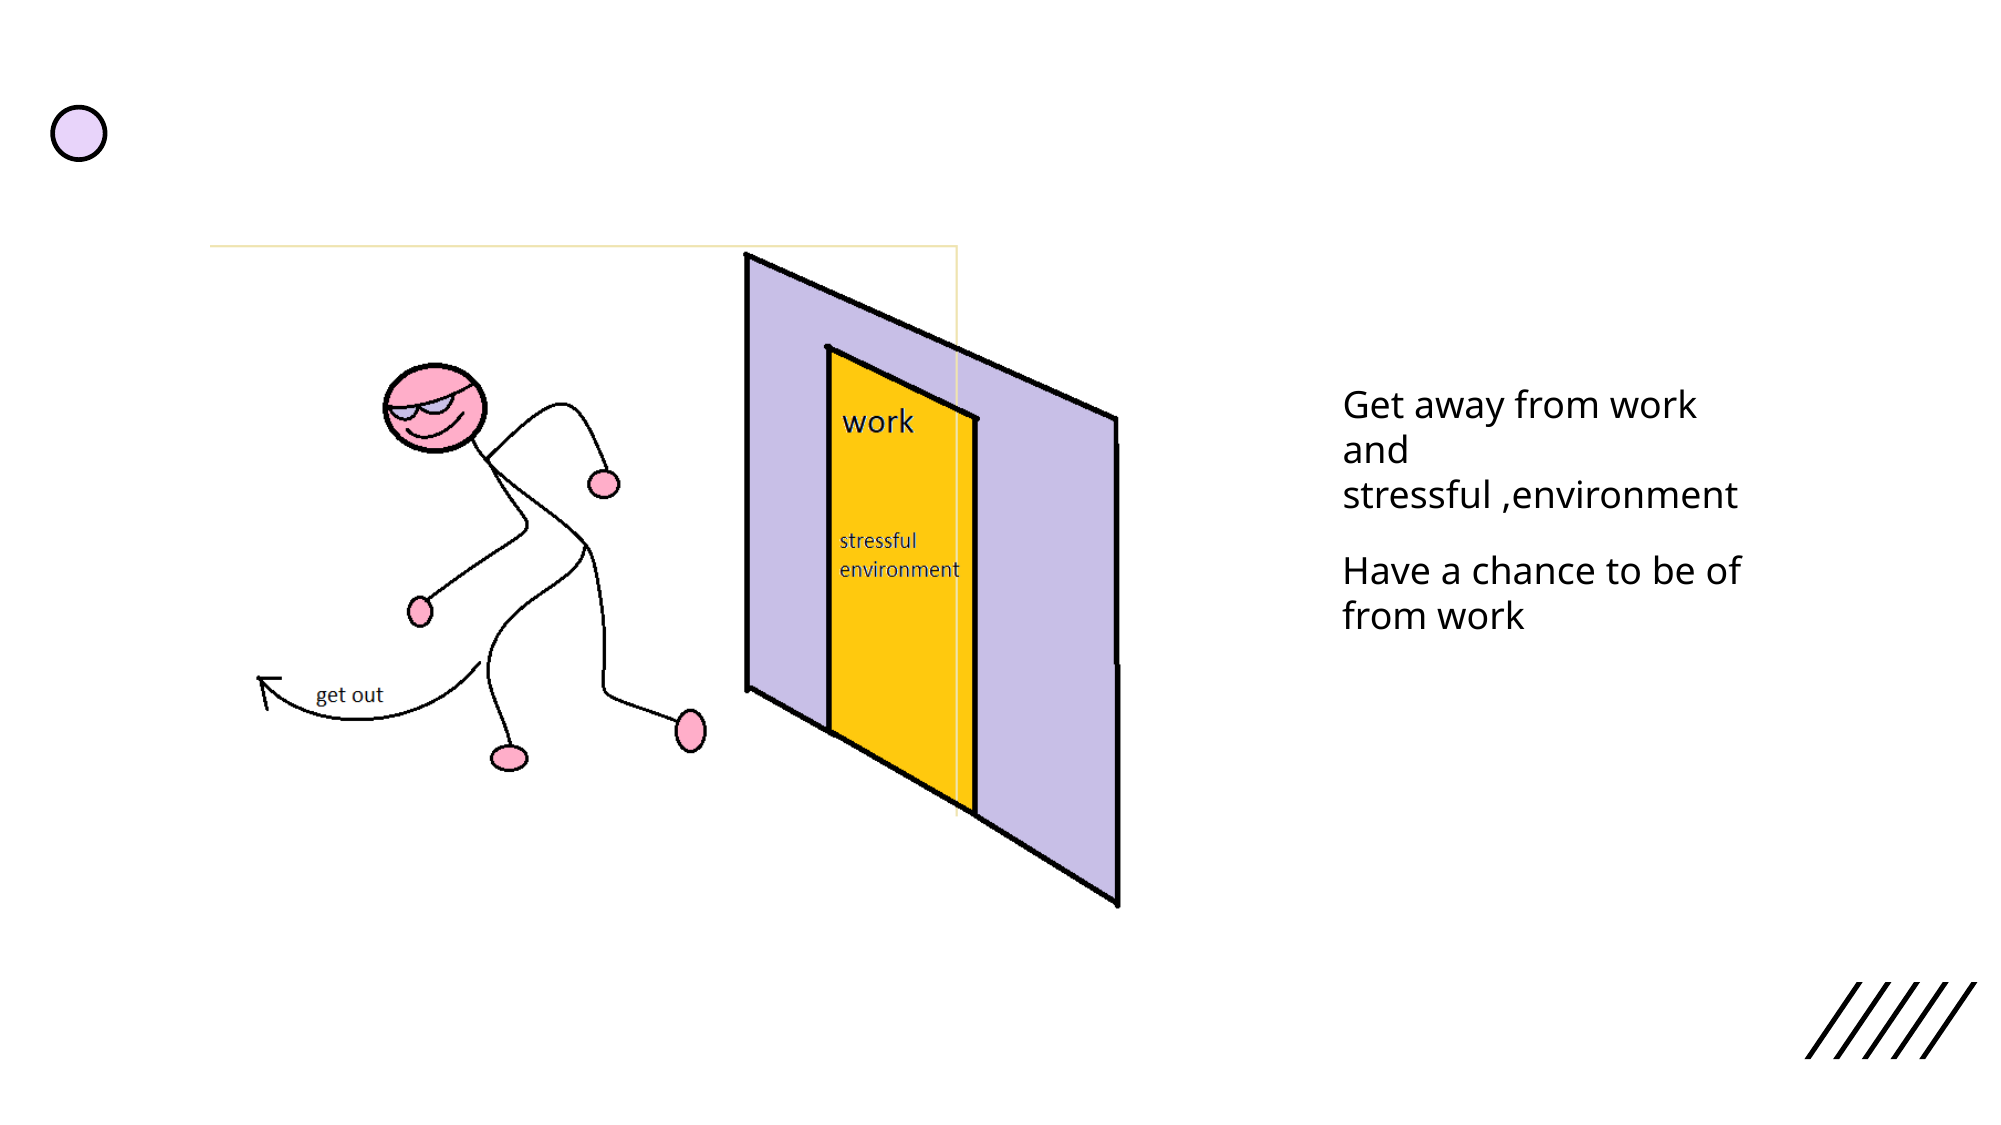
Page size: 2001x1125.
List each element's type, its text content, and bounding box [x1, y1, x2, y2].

picture [210, 244, 1157, 954]
text_box Have a chance to be of from work [1327, 539, 1777, 645]
text_box Get away from work and stressful ,environment [1327, 373, 1778, 524]
